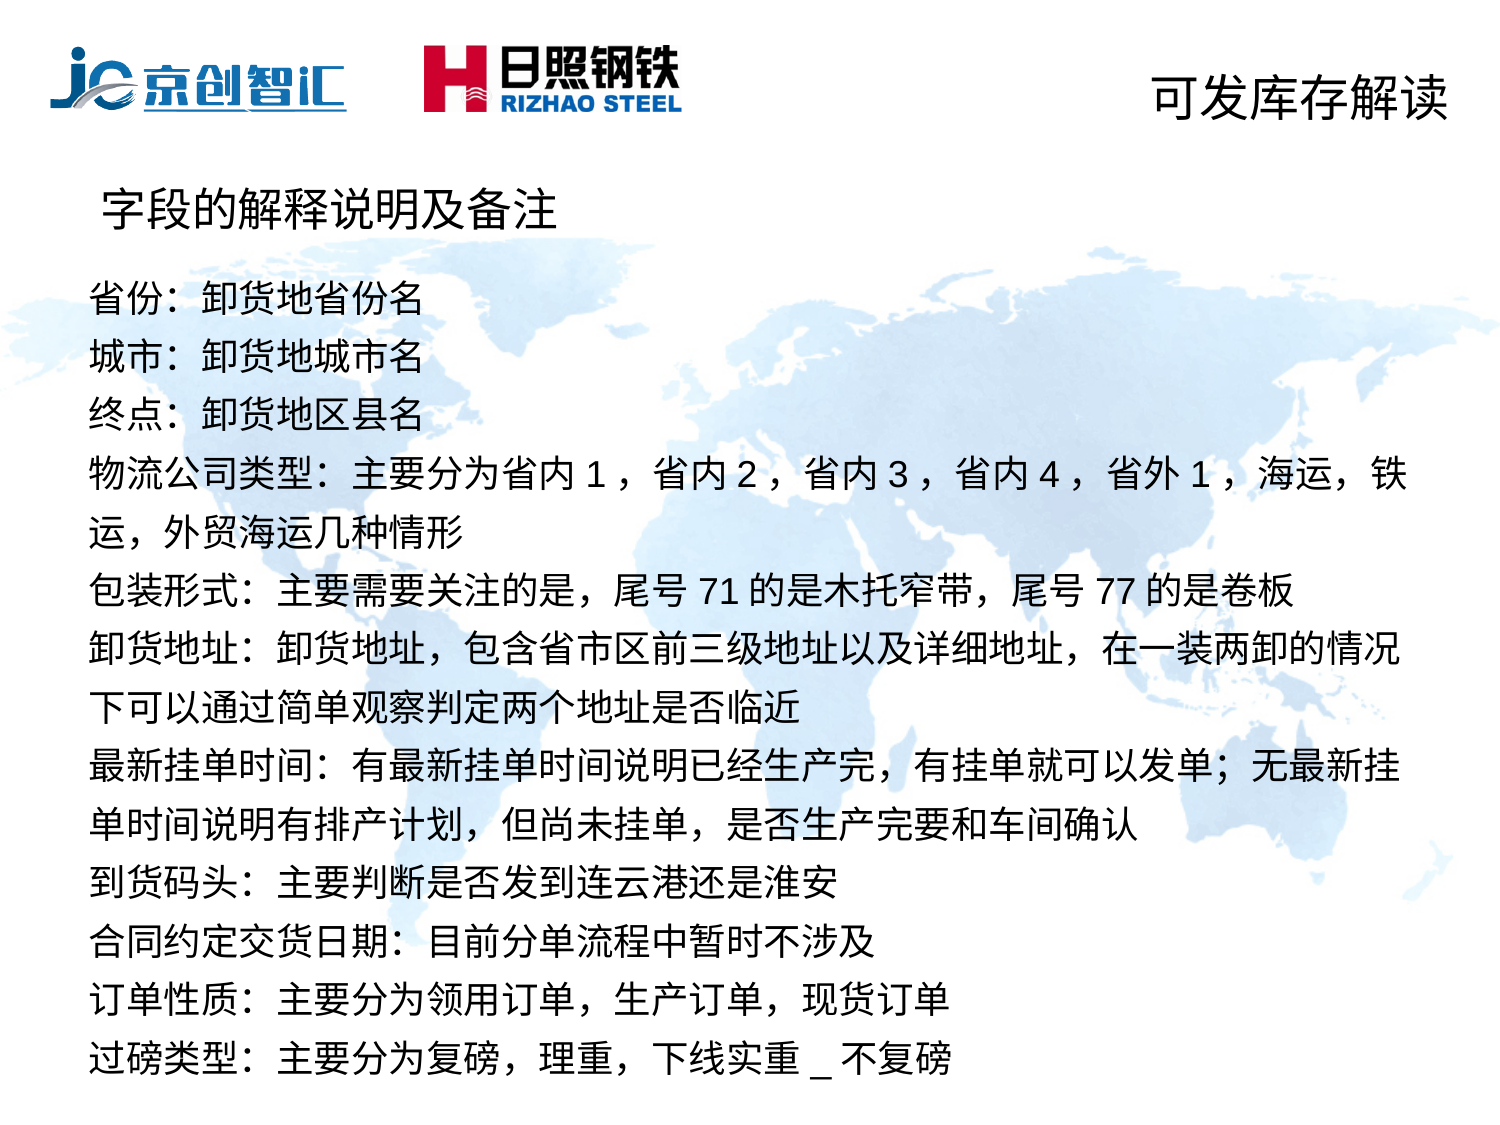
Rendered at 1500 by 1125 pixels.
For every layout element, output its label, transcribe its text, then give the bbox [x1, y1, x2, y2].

text_box 省份：卸货地省份名 城市：卸货地城市名 终点：卸货地区县名 物流公司类型：主要分为省内1，省内2，省内3，省内4，省外1，海运，铁运，外贸海运几种情形 包装形式：主要需要关注的是，尾号71的是木托窄带，尾号77的是卷板 卸货地址：卸货地址，包含省市区前三级地址以及详细地址，在一装两卸的情况下可以通过简单观察判定两个地址是否临近 最新挂单时间：有最新挂单时间说明已经生产完，有挂单就可以发单；无最新挂单时间说明有排产计划，但尚未挂单，是否生产完要和车间确认 到货码头：主要判断是否发到连云港还是淮安 合同约定交货日期：目前分单流程中暂时不涉及 订单性质：主要分为领用订单，生产订单，现货订单 过磅类型：主要分为复磅，理重，下线实重_不复磅 [74, 253, 1431, 1087]
picture [0, 0, 1500, 1125]
text_box 字段的解释说明及备注 [85, 156, 1414, 243]
text_box 可发库存解读 [751, 40, 1464, 134]
